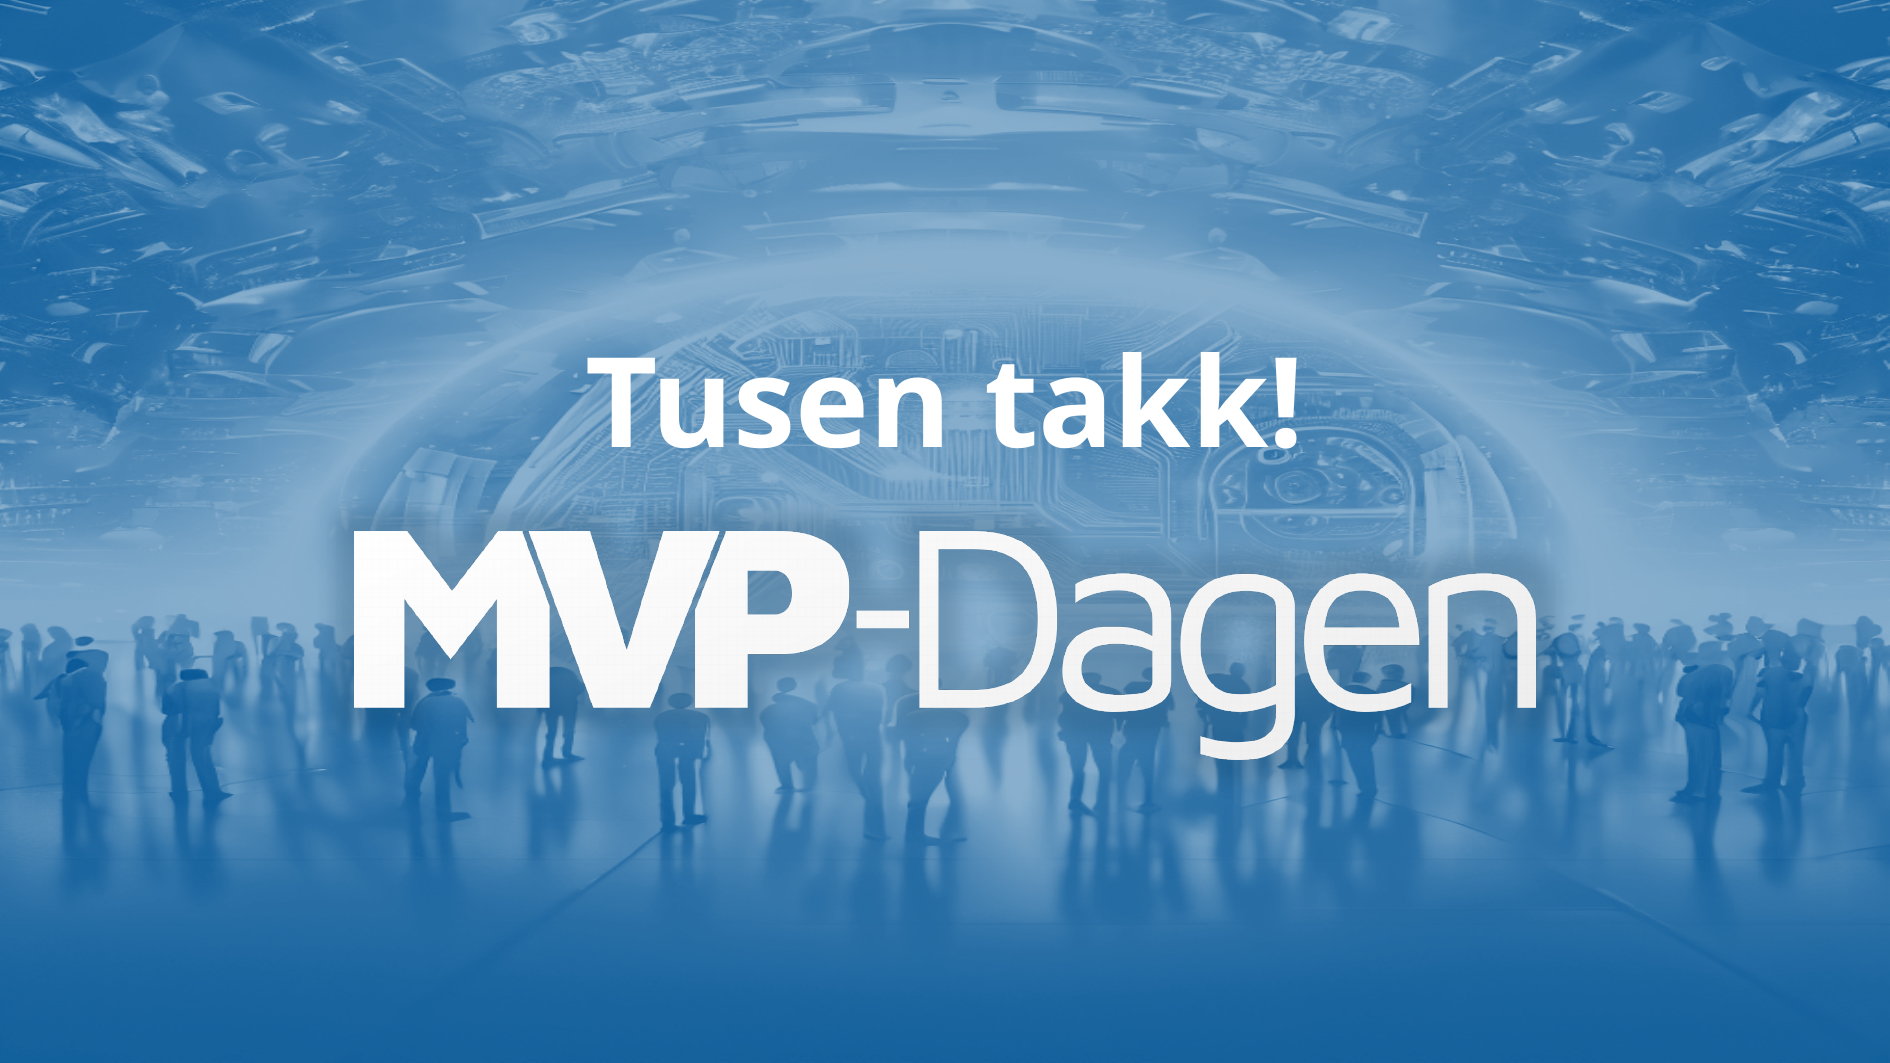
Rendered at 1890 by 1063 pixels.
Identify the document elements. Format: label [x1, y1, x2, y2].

picture [354, 531, 1536, 760]
